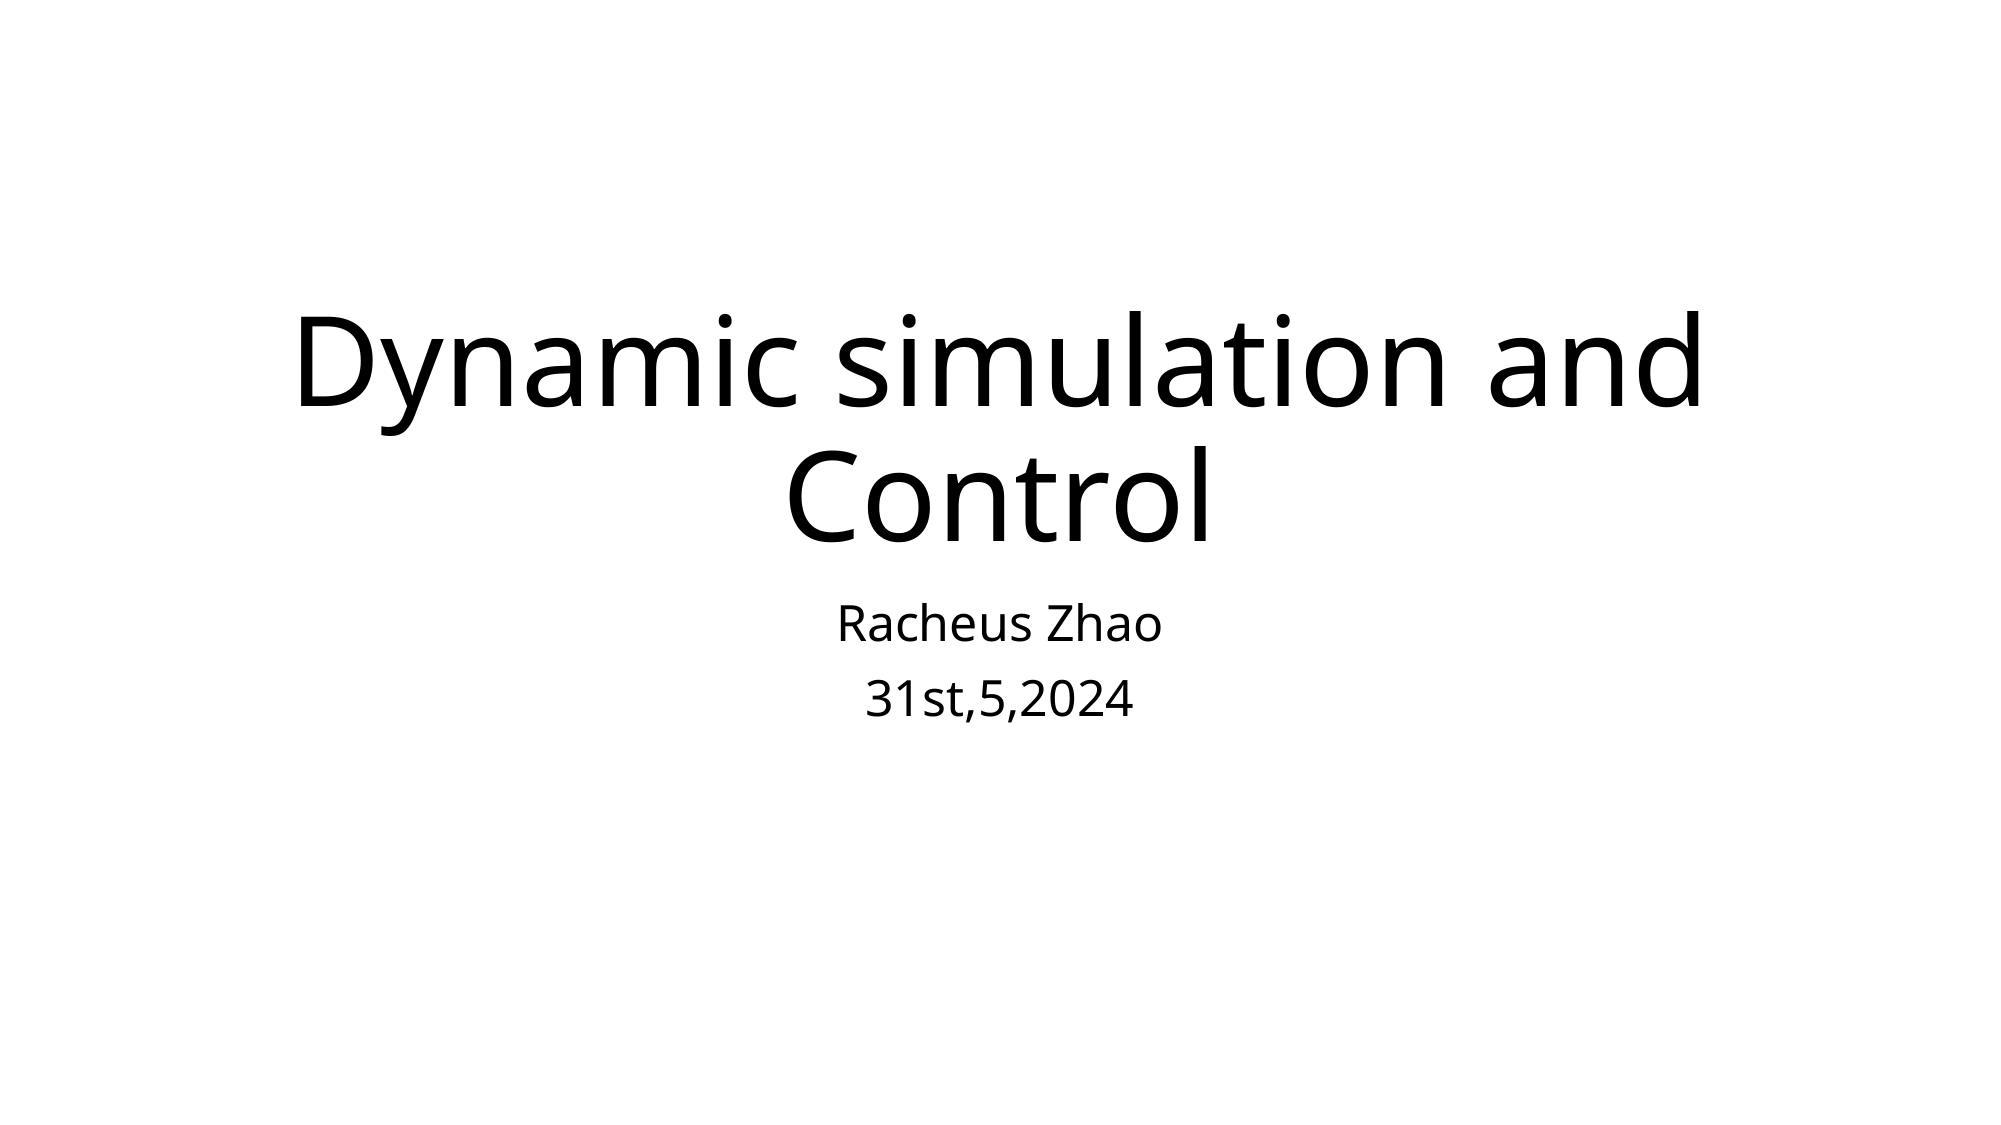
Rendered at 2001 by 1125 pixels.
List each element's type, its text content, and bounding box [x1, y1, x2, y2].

title Dynamic simulation and Control [249, 184, 1750, 576]
subtitle Racheus Zhao 31st,5,2024 [249, 590, 1750, 863]
